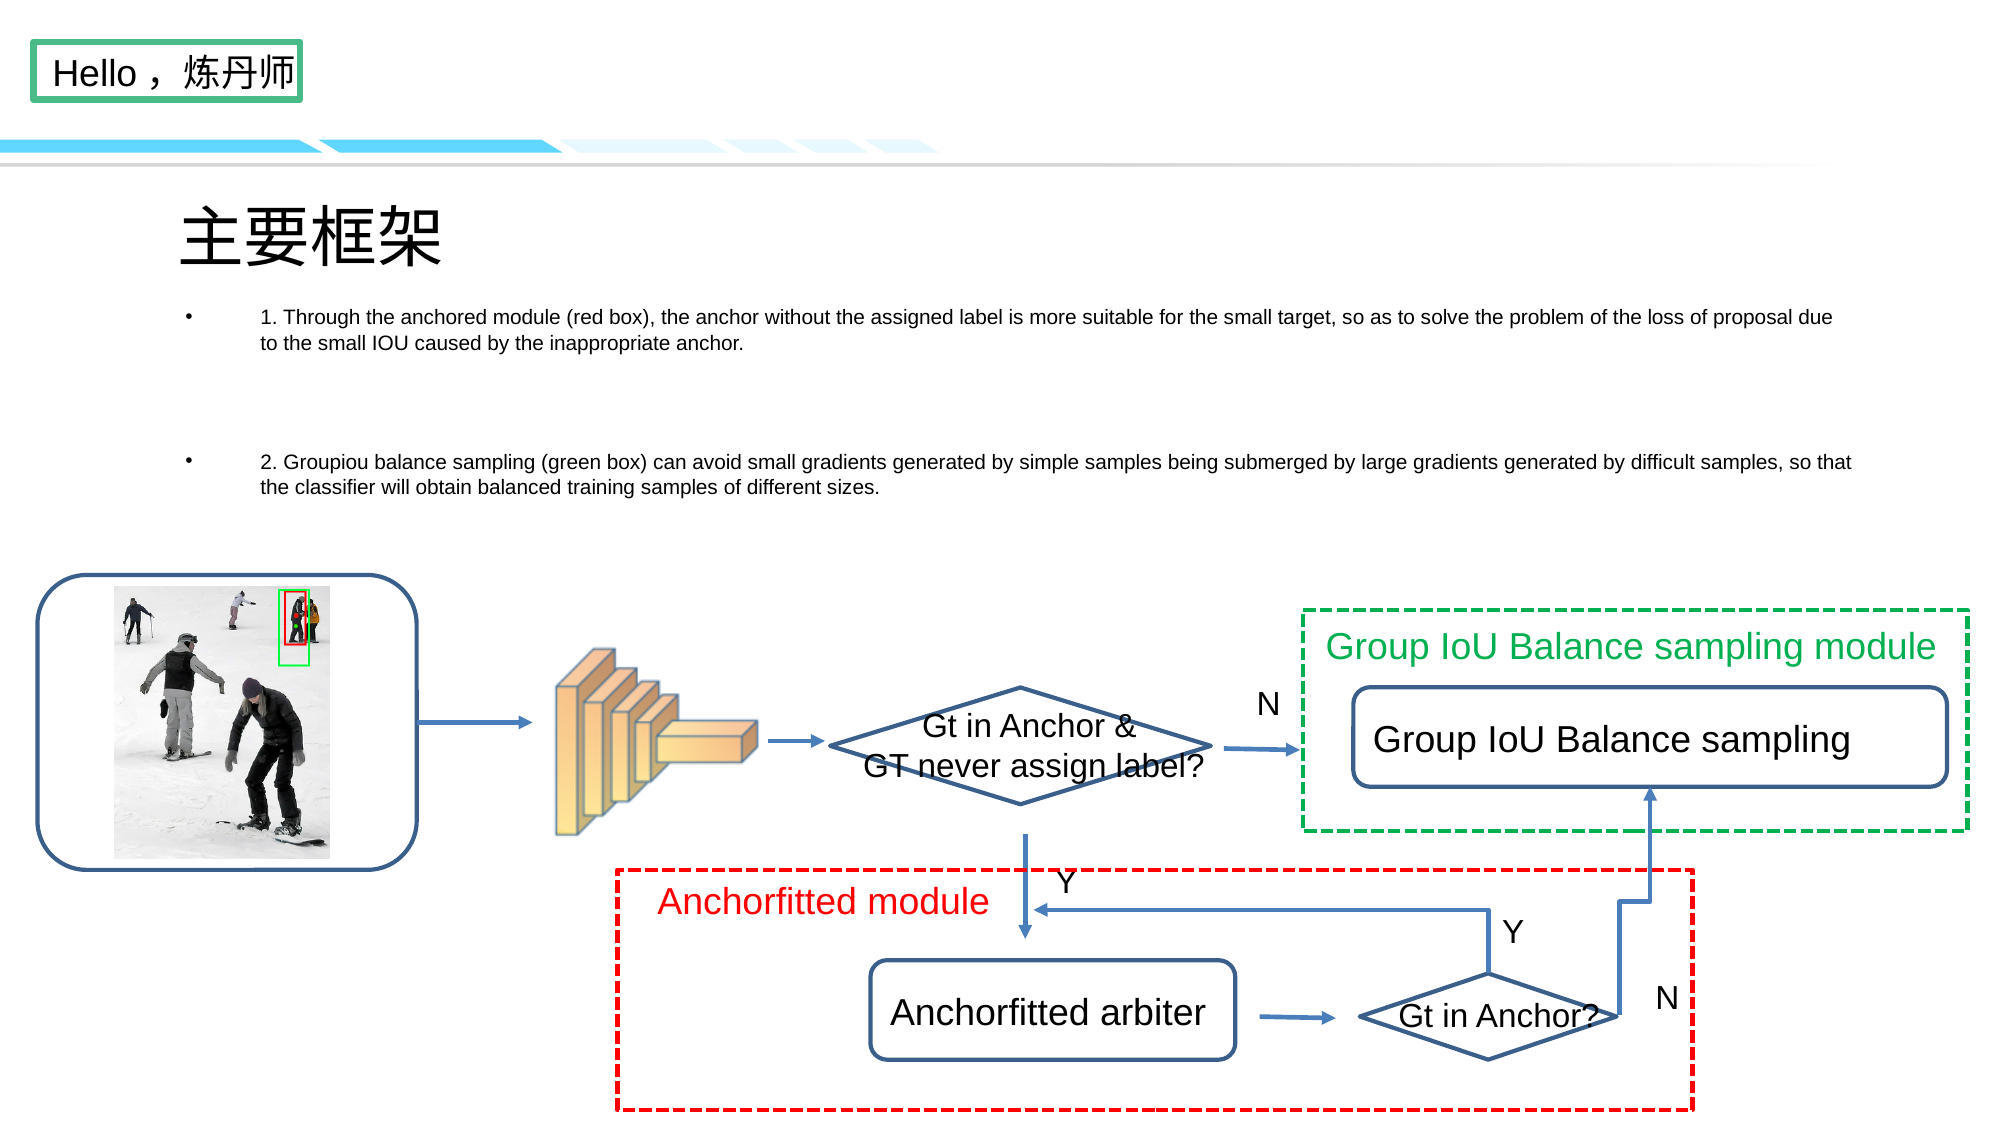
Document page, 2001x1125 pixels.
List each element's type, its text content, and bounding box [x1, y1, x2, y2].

list 1. Through the anchored module (red box), the anchor without the assigned label is more suitable for the small target, so as to solve the problem of the loss of proposal due to the small IOU caused by the inappropriate anchor. [170, 296, 1871, 362]
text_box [1520, 885, 1750, 917]
list 2. Groupiou balance sampling (green box) can avoid small gradients generated by simple samples being submerged by large gradients generated by difficult samples, so that the classifier will obtain balanced training samples of different sizes. [170, 440, 1871, 506]
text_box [37, 574, 1968, 1111]
picture [0, 163, 1851, 167]
